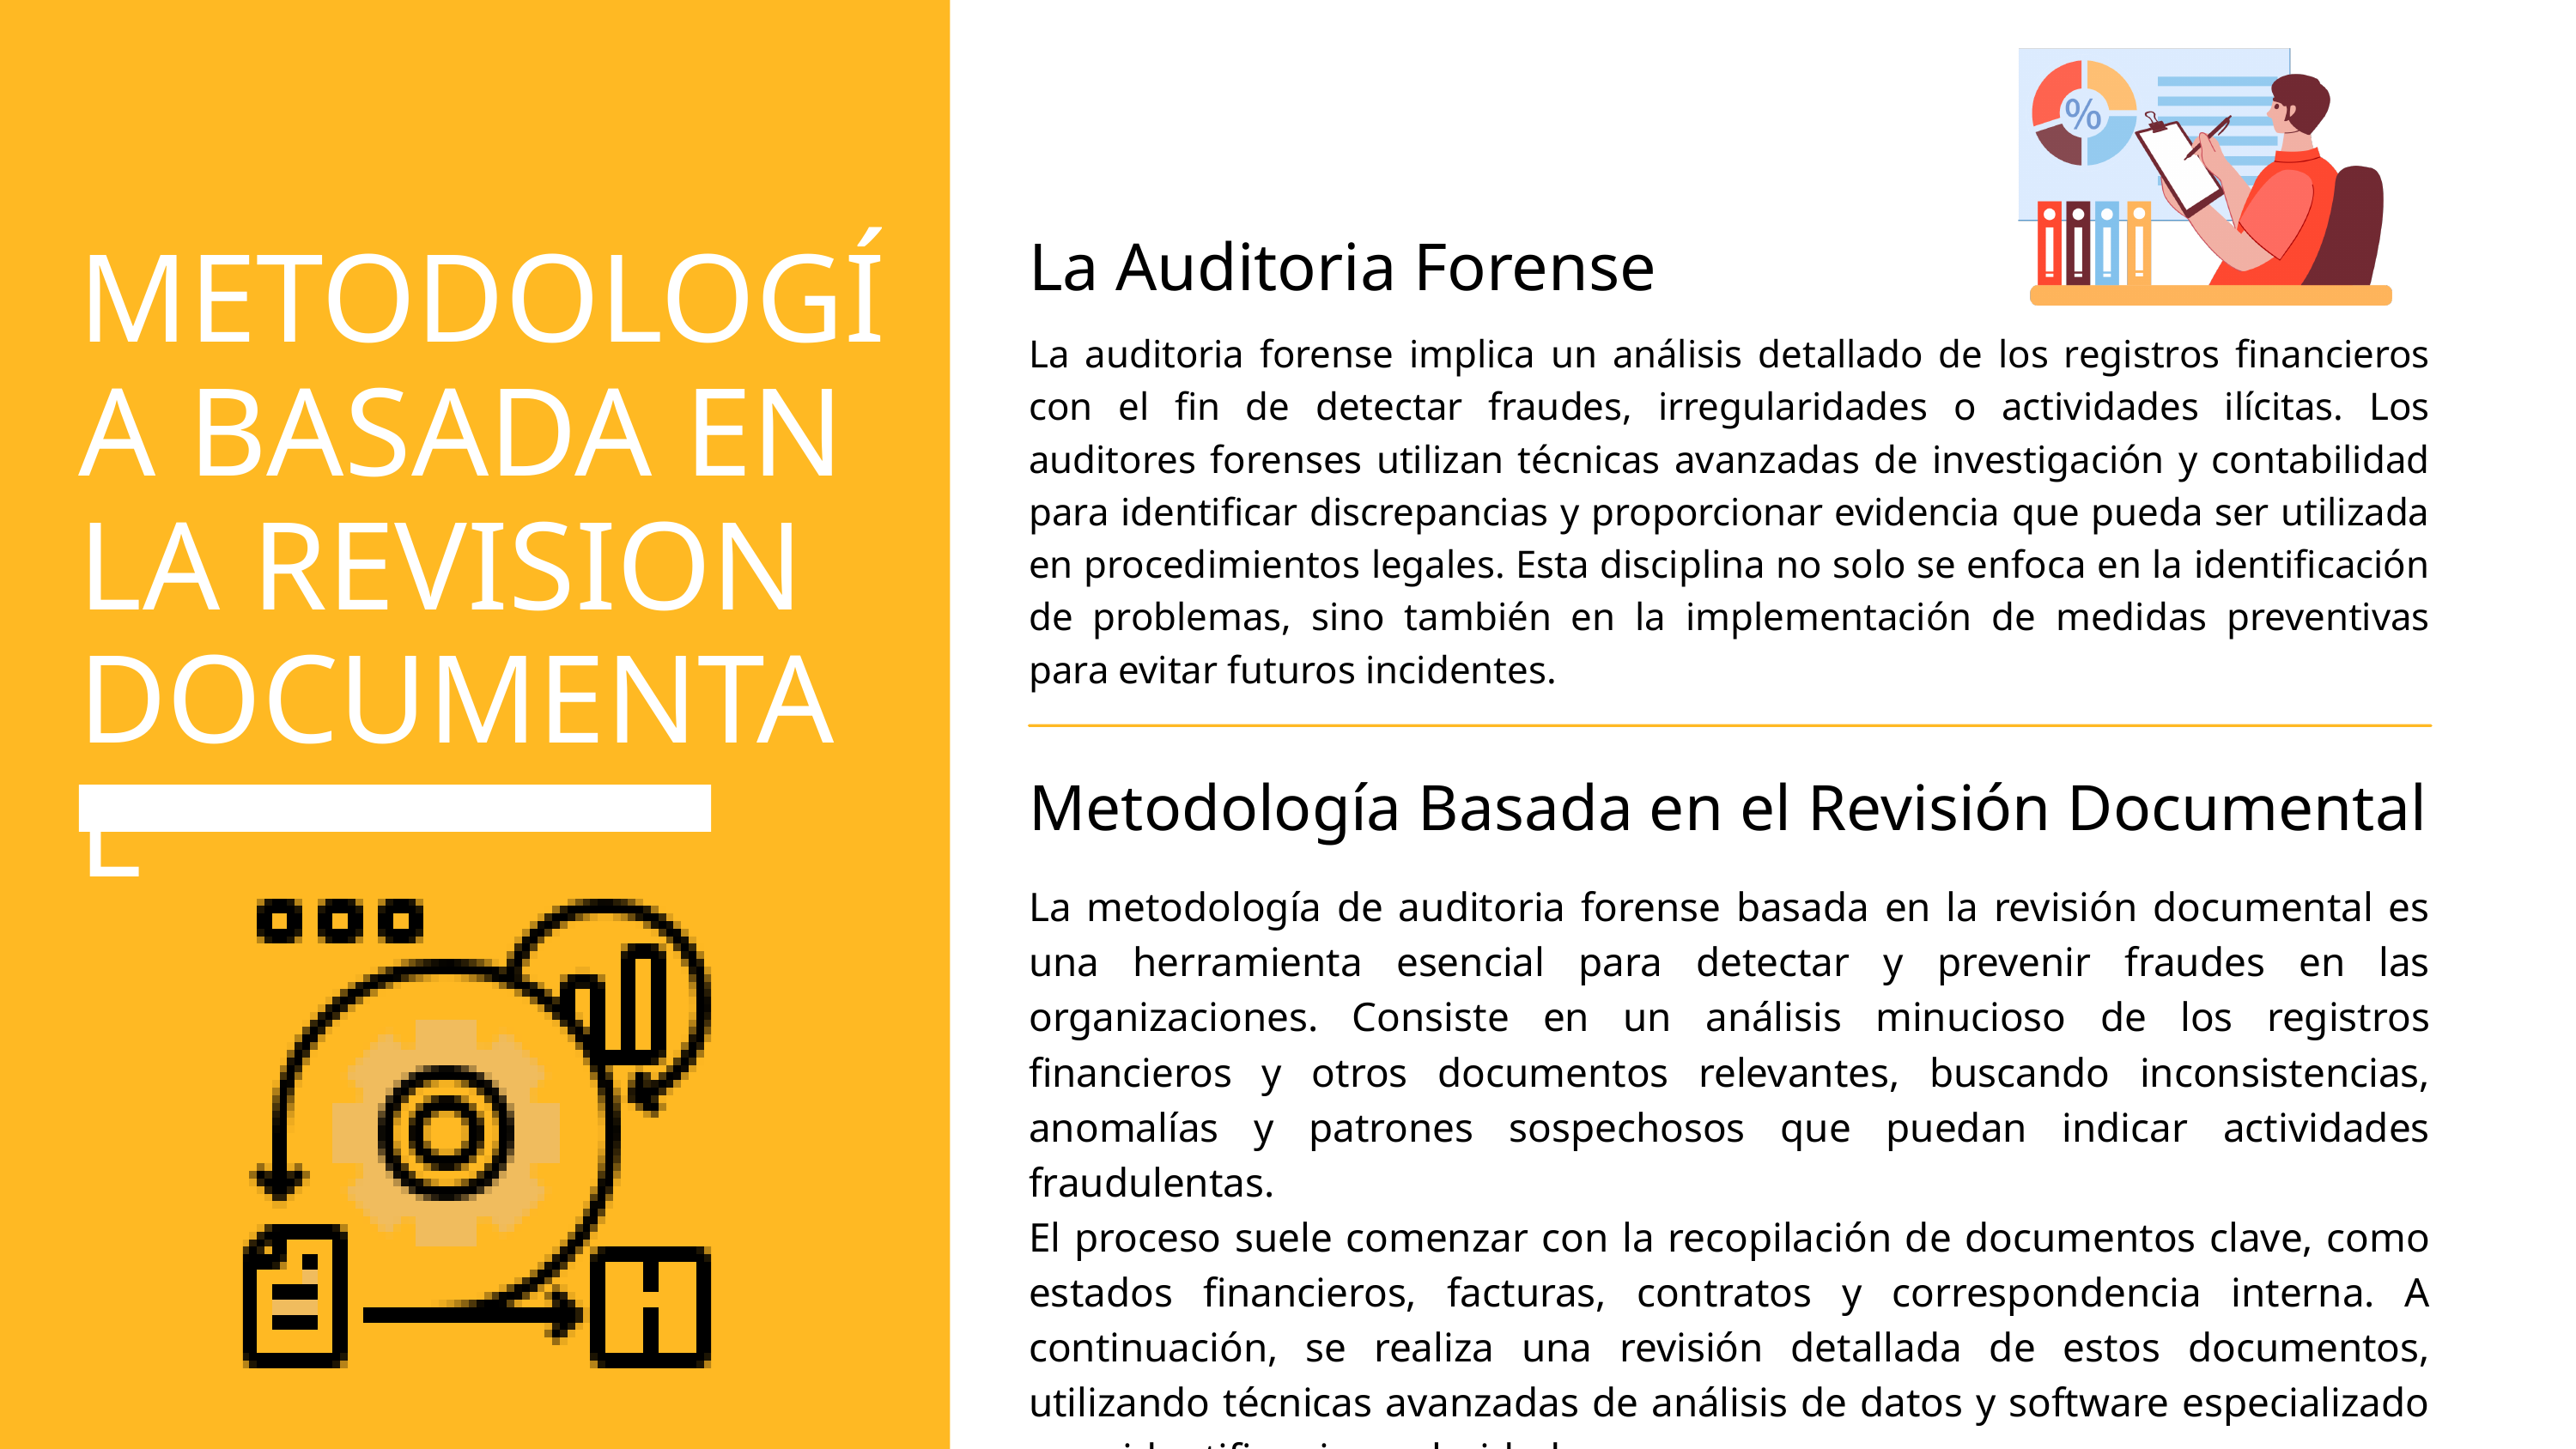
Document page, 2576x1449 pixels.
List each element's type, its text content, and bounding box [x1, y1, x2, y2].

text_box [2018, 48, 2401, 221]
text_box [1029, 223, 2432, 687]
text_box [1029, 764, 2432, 1422]
text_box [0, 0, 951, 1449]
text_box [242, 1035, 712, 1368]
text_box METODOLOGÍA BASADA EN LA REVISION DOCUMENTAL [78, 233, 893, 1035]
